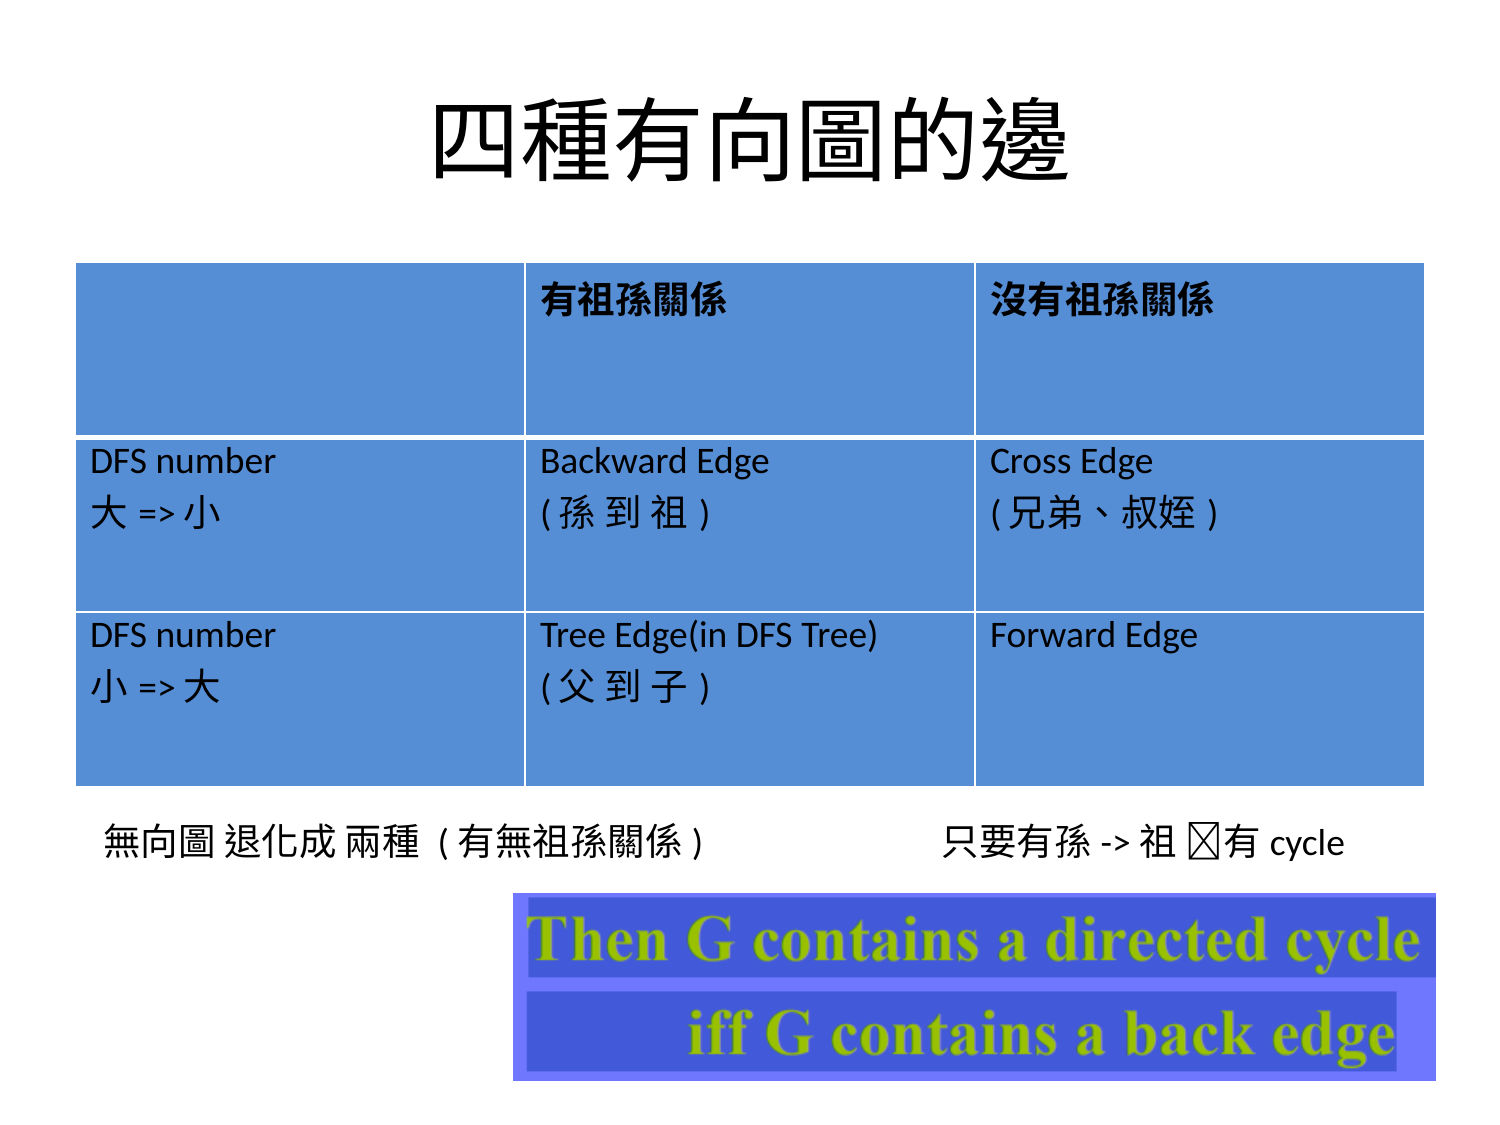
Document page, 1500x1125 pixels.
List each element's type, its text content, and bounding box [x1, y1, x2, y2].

table_cell Cross Edge (兄弟、叔姪) [976, 440, 1424, 611]
table_header 沒有祖孫關係 [976, 263, 1424, 435]
table_cell DFS number 大=>小 [76, 440, 524, 611]
table_cell Tree Edge(in DFS Tree) (父 到 子) [526, 613, 974, 786]
picture [513, 893, 1436, 1081]
text_box 無向圖 退化成 兩種 (有無祖孫關係) 只要有孫->祖 有cycle [88, 810, 1365, 871]
table_cell DFS number 小=>大 [76, 613, 524, 786]
table_cell Forward Edge [976, 613, 1424, 786]
table_cell Backward Edge (孫 到 祖) [526, 440, 974, 611]
table_header 有祖孫關係 [526, 263, 974, 435]
title 四種有向圖的邊 [75, 45, 1425, 232]
table_header [76, 263, 524, 435]
